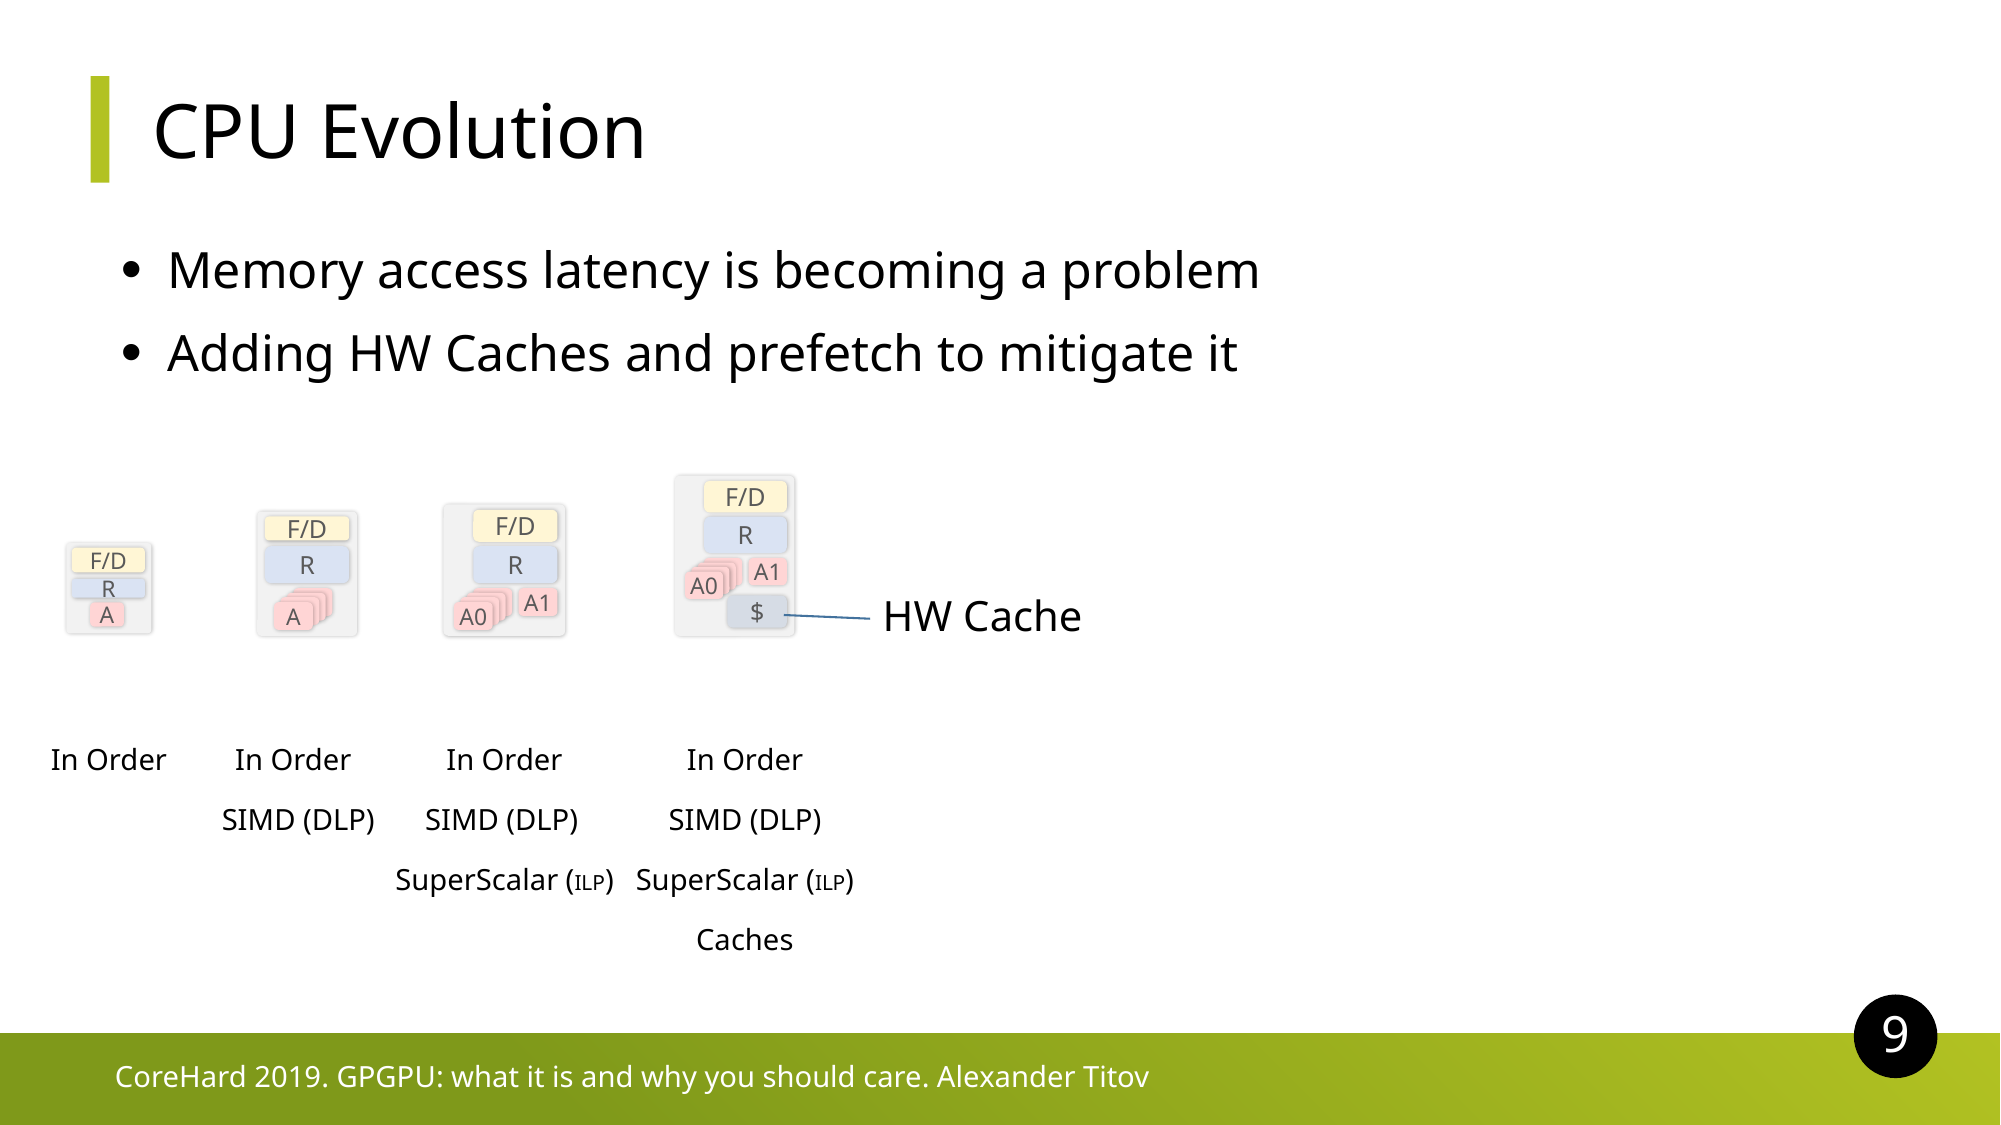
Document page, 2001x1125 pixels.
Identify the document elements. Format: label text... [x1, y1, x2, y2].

text_box SuperScalar (ILP) [621, 857, 869, 904]
text_box In Order [431, 737, 578, 785]
text_box SuperScalar (ILP) [380, 857, 621, 904]
title CPU Evolution [137, 0, 1863, 183]
slide_number 9 [1841, 994, 1950, 1079]
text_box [257, 511, 357, 636]
text_box In Order [36, 737, 182, 785]
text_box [674, 475, 795, 636]
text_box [66, 542, 152, 634]
text_box HW Cache [795, 587, 1218, 643]
text_box In Order [220, 737, 367, 785]
footer CoreHard 2019. GPGPU: what it is and why you should care. Alexander Titov [99, 1042, 1750, 1115]
text_box Memory access latency is becoming a problem Adding HW Caches and prefetch to mitigate it [106, 225, 1892, 389]
text_box Caches [681, 917, 809, 964]
text_box SIMD (DLP) [653, 797, 837, 844]
text_box In Order [672, 737, 818, 785]
text_box SIMD (DLP) [410, 797, 593, 844]
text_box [443, 504, 566, 636]
text_box SIMD (DLP) [207, 797, 390, 844]
